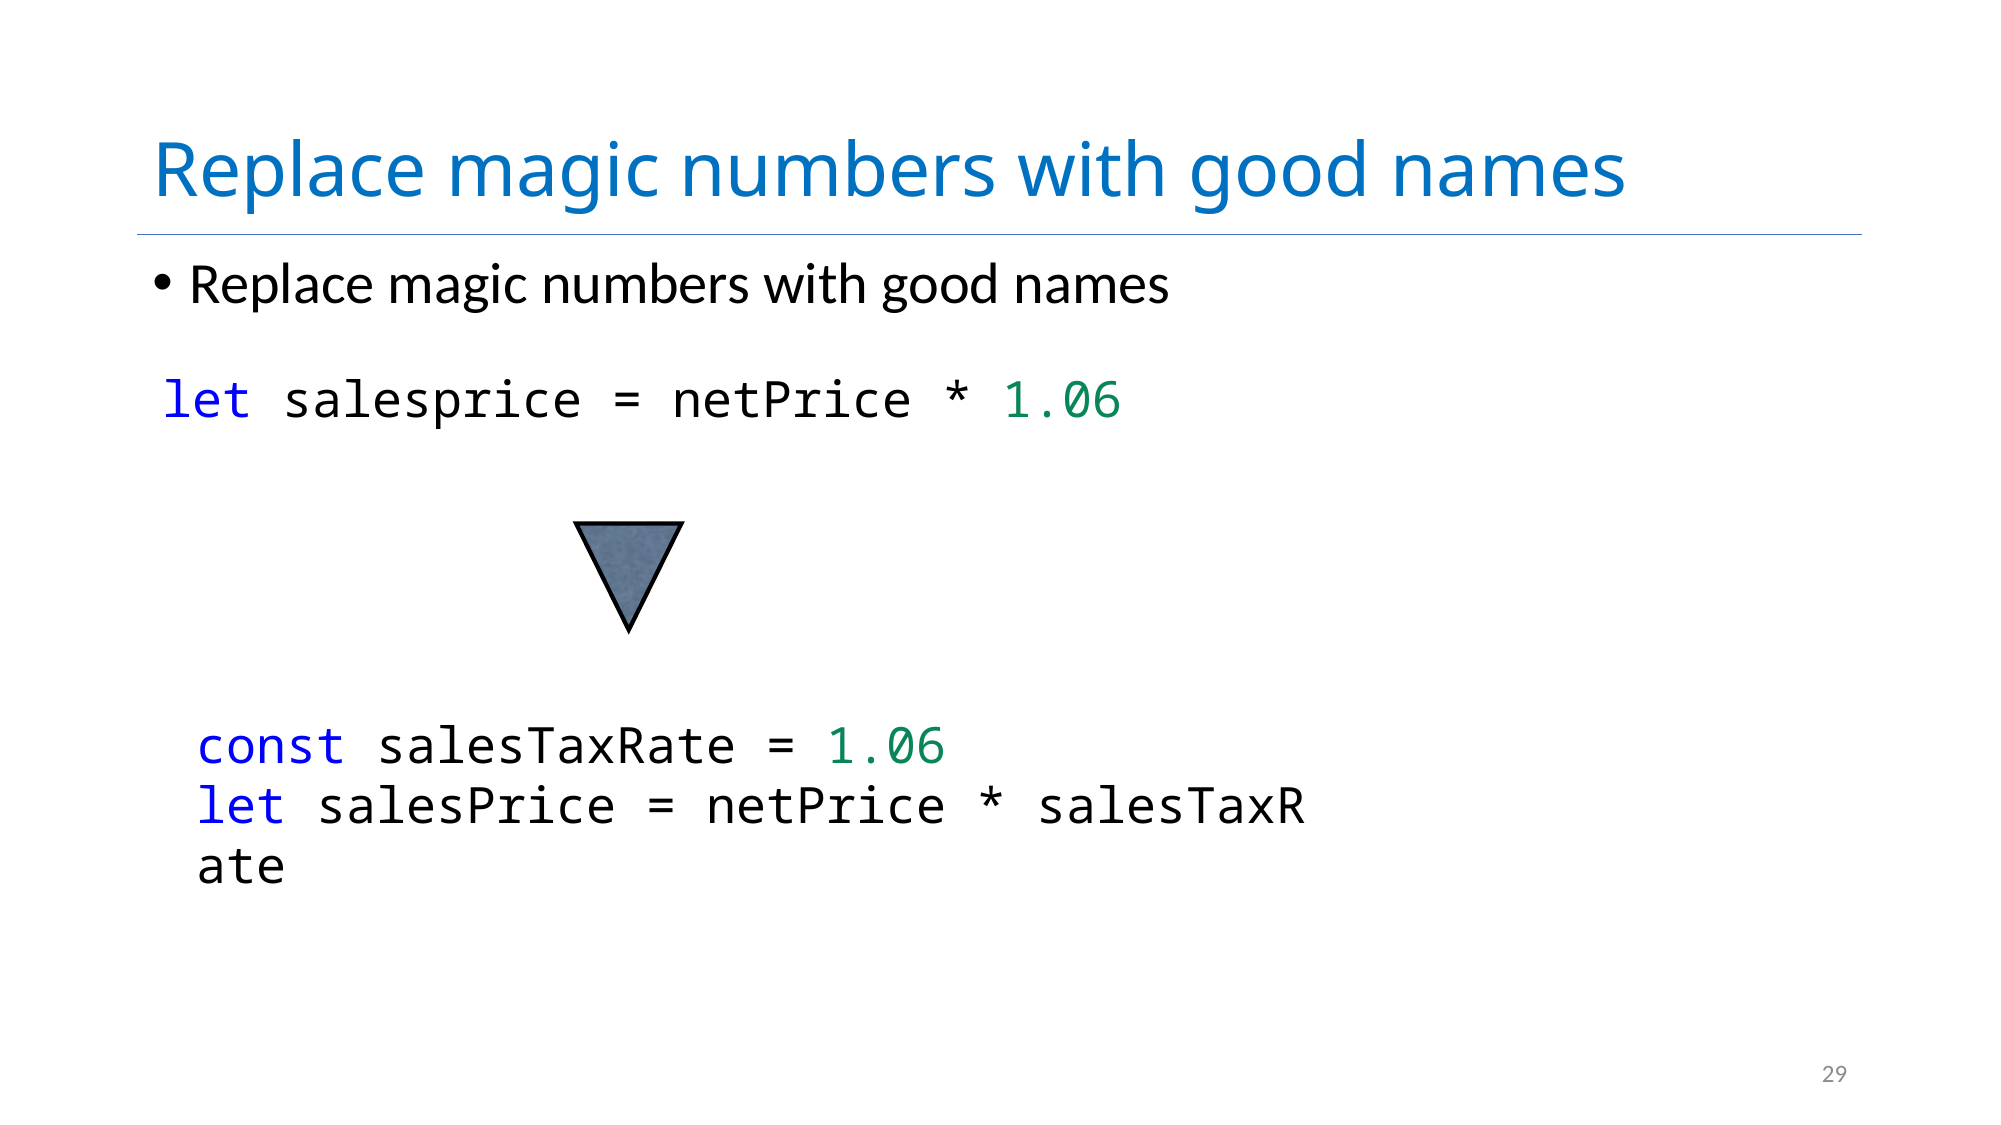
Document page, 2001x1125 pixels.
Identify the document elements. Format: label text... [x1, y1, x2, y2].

list Replace magic numbers with good names [137, 246, 1432, 960]
text_box [576, 523, 682, 630]
slide_number 29 [1412, 1042, 1863, 1103]
text_box let salesprice = netPrice * 1.06 [147, 359, 1138, 435]
text_box const salesTaxRate = 1.06 let salesPrice = netPrice * salesTaxRate [181, 705, 1329, 901]
title Replace magic numbers with good names [137, 3, 1863, 221]
